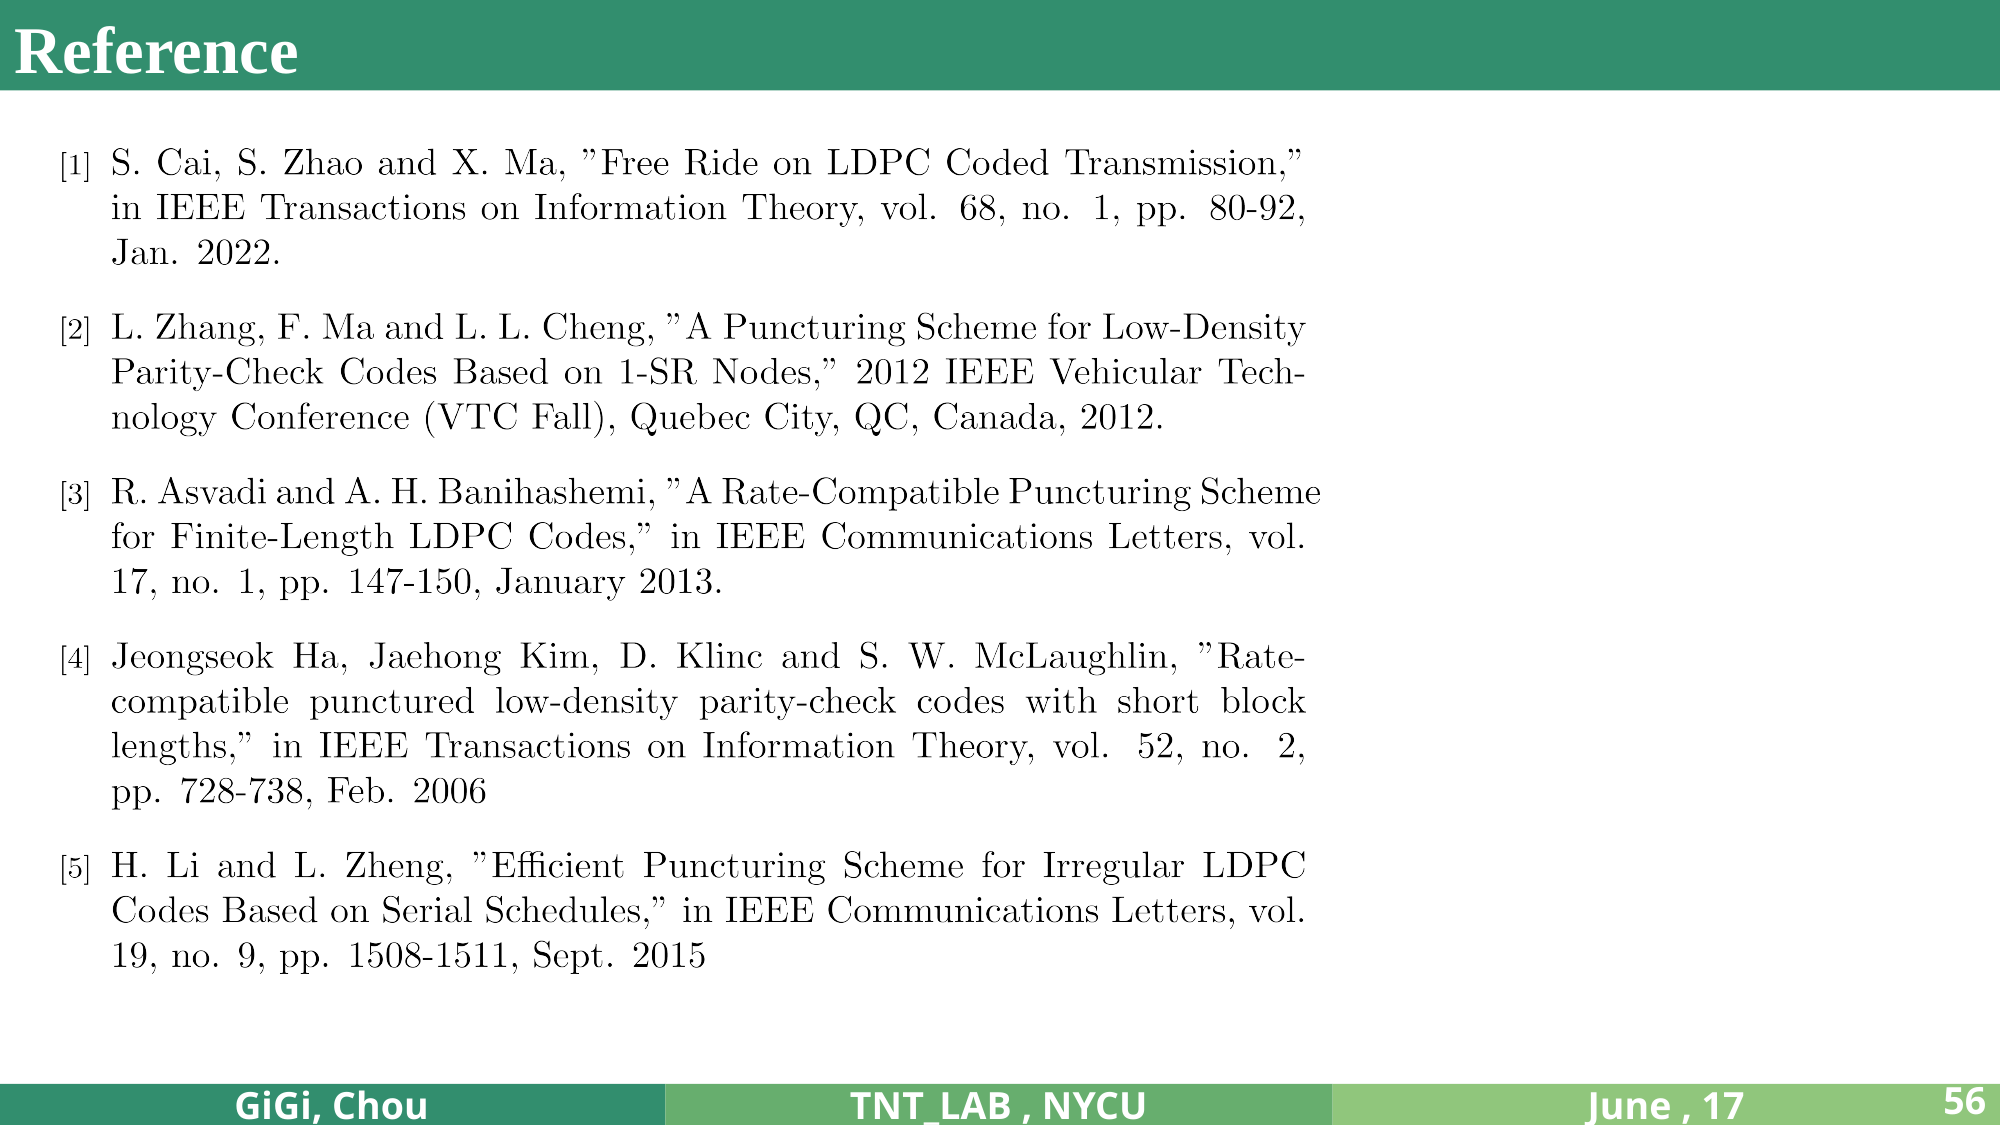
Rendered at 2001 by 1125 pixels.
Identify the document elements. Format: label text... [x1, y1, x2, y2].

text_box Reference [0, 0, 1280, 95]
slide_number 56 [1551, 1083, 2000, 1121]
picture [62, 148, 1321, 975]
